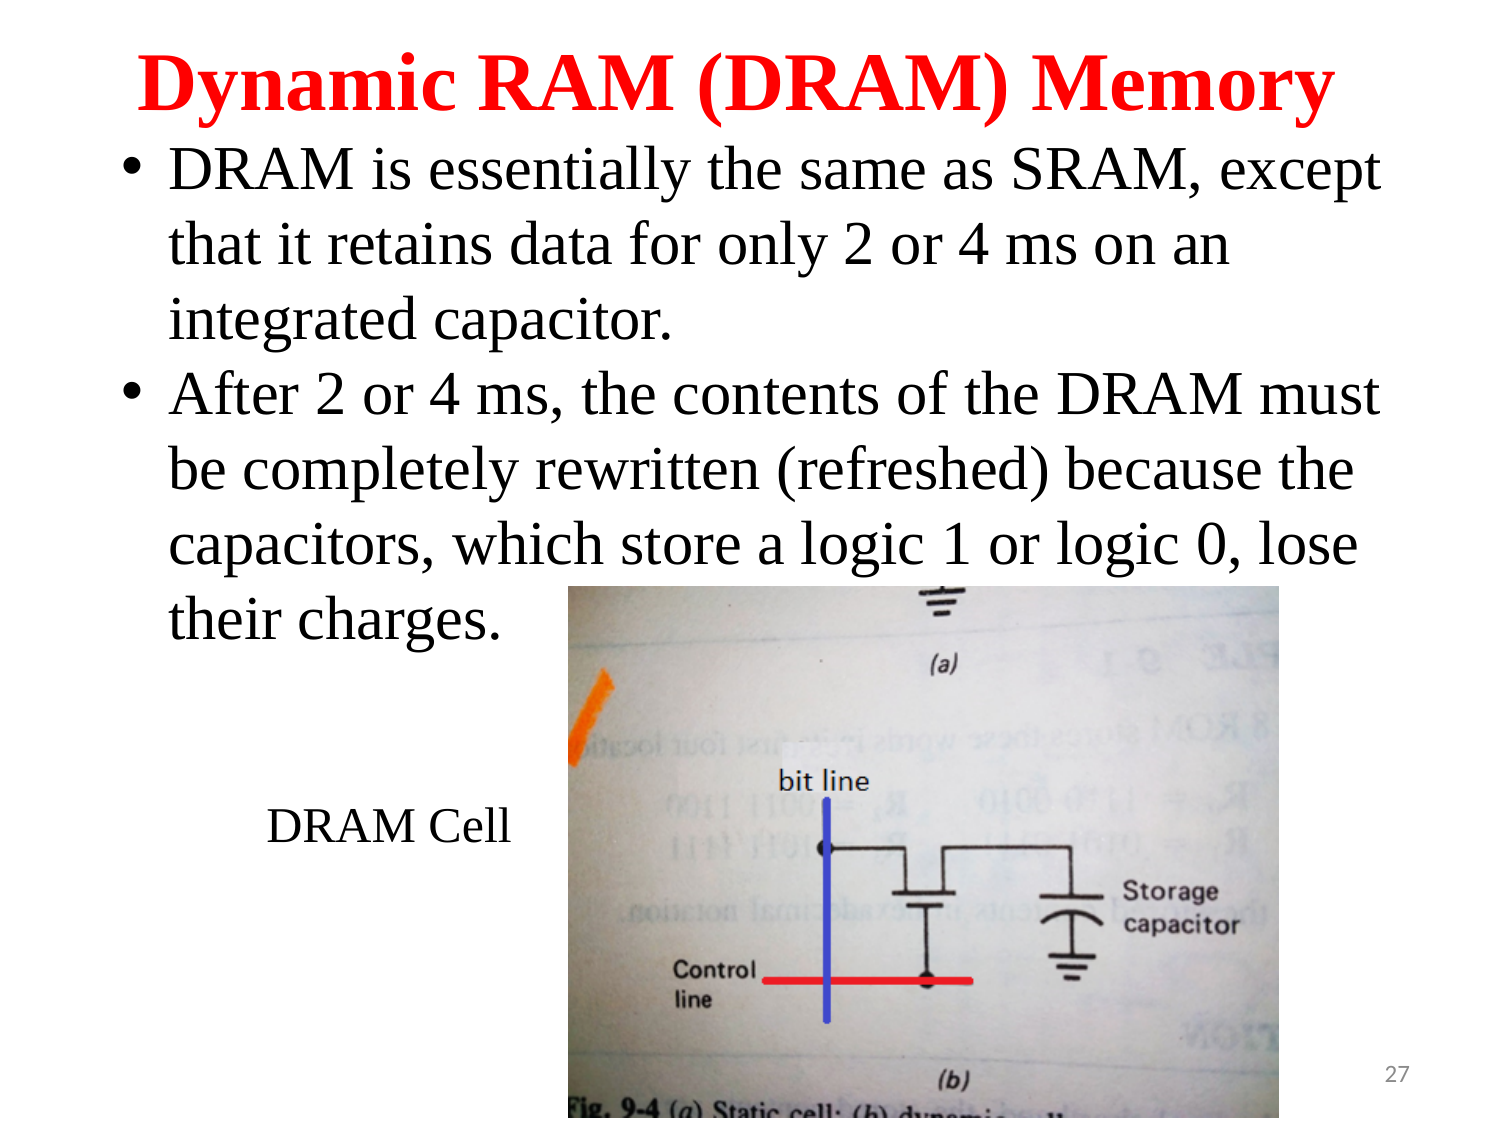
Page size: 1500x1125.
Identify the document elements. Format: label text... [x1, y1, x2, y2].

text_box DRAM Cell [251, 785, 527, 860]
slide_number 27 [1282, 1042, 1425, 1103]
picture [568, 585, 1279, 1118]
text_box DRAM is essentially the same as SRAM, except that it retains data for only 2 or 4 ms on an integrated capacitor. After 2 or 4 ms, the contents of the DRAM must be completely rewritten (refreshed) because the capacitors, which store a logic 1 or logic 0, lose their charges. [106, 119, 1432, 660]
text_box Dynamic RAM (DRAM) Memory [62, 0, 1413, 154]
